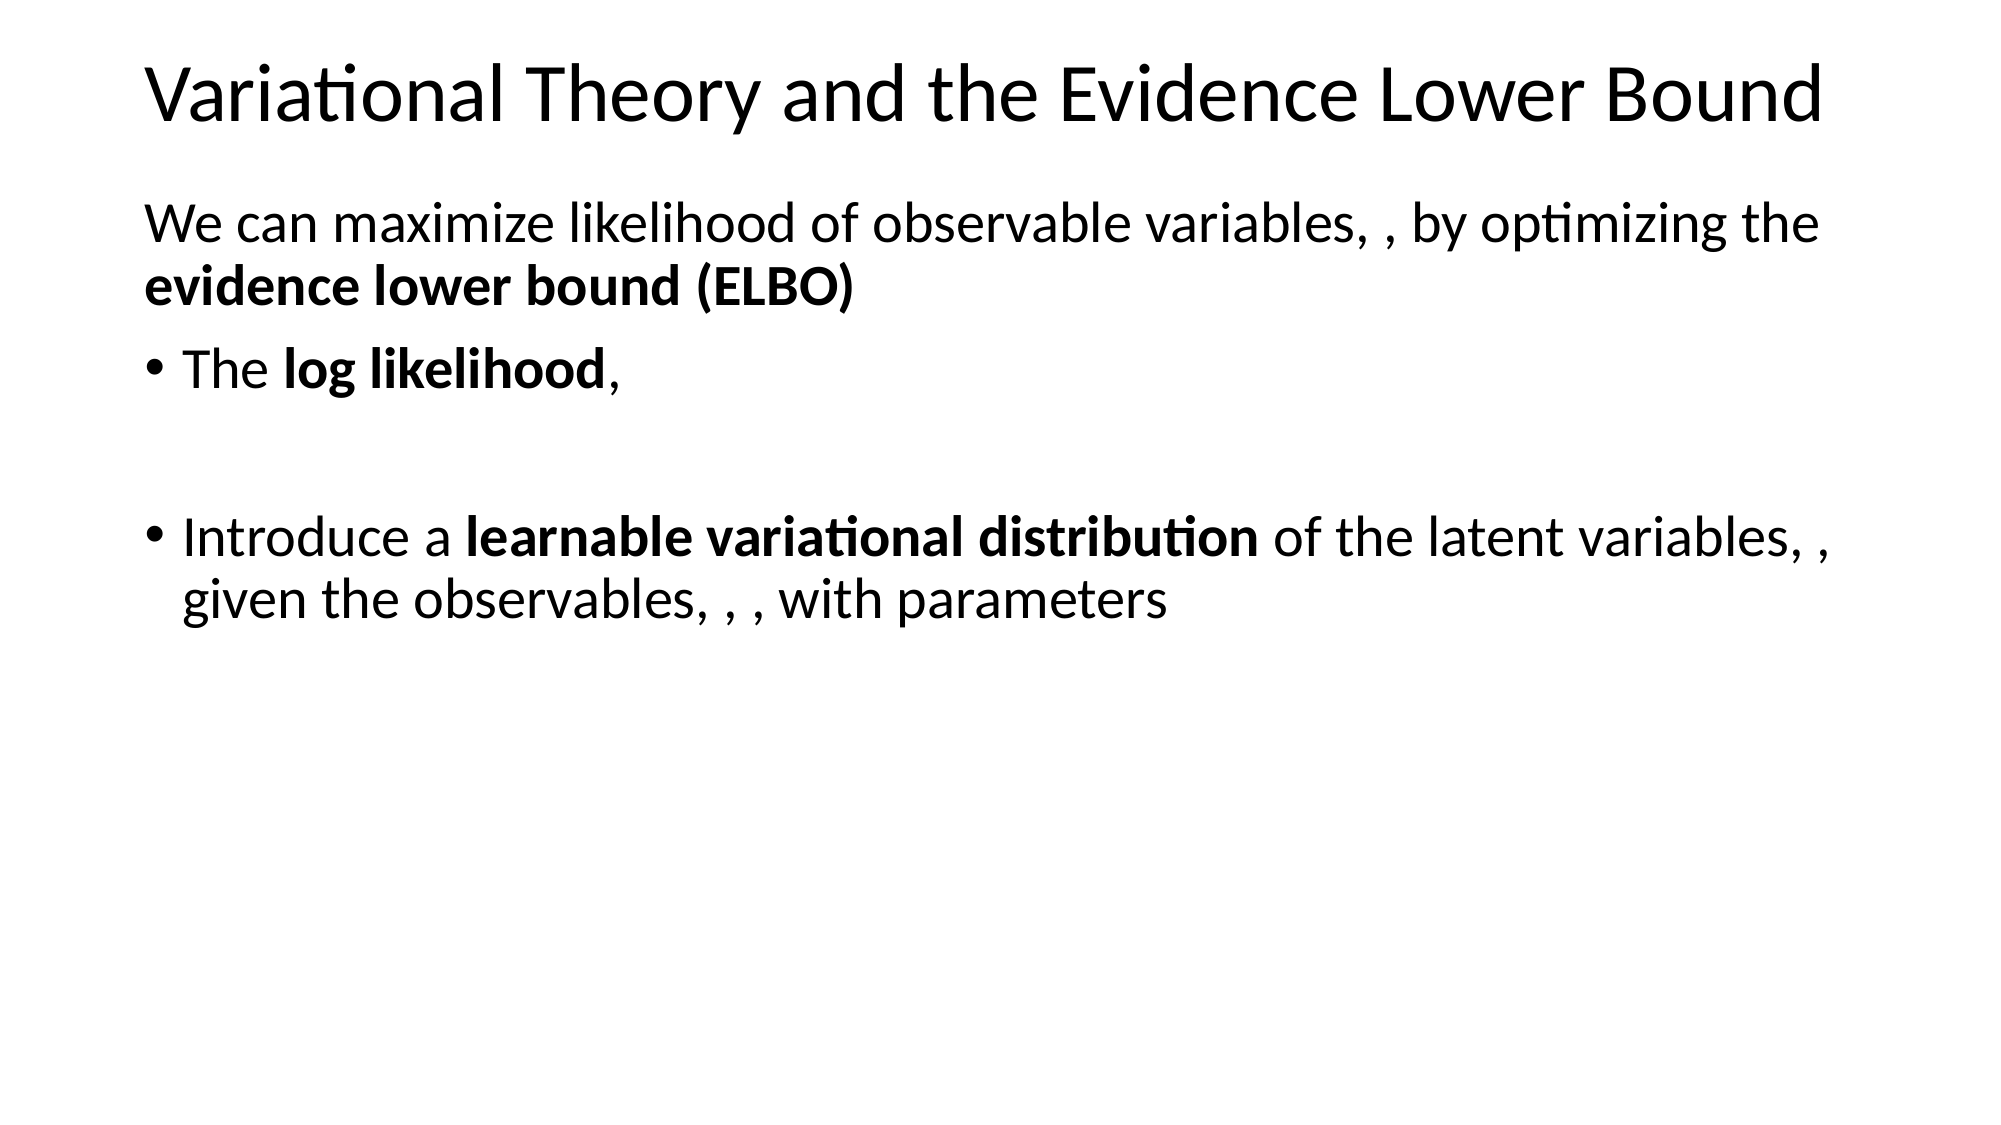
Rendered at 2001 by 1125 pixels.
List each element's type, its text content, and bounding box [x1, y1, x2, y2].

title Variational Theory and the Evidence Lower Bound [129, 22, 1855, 166]
